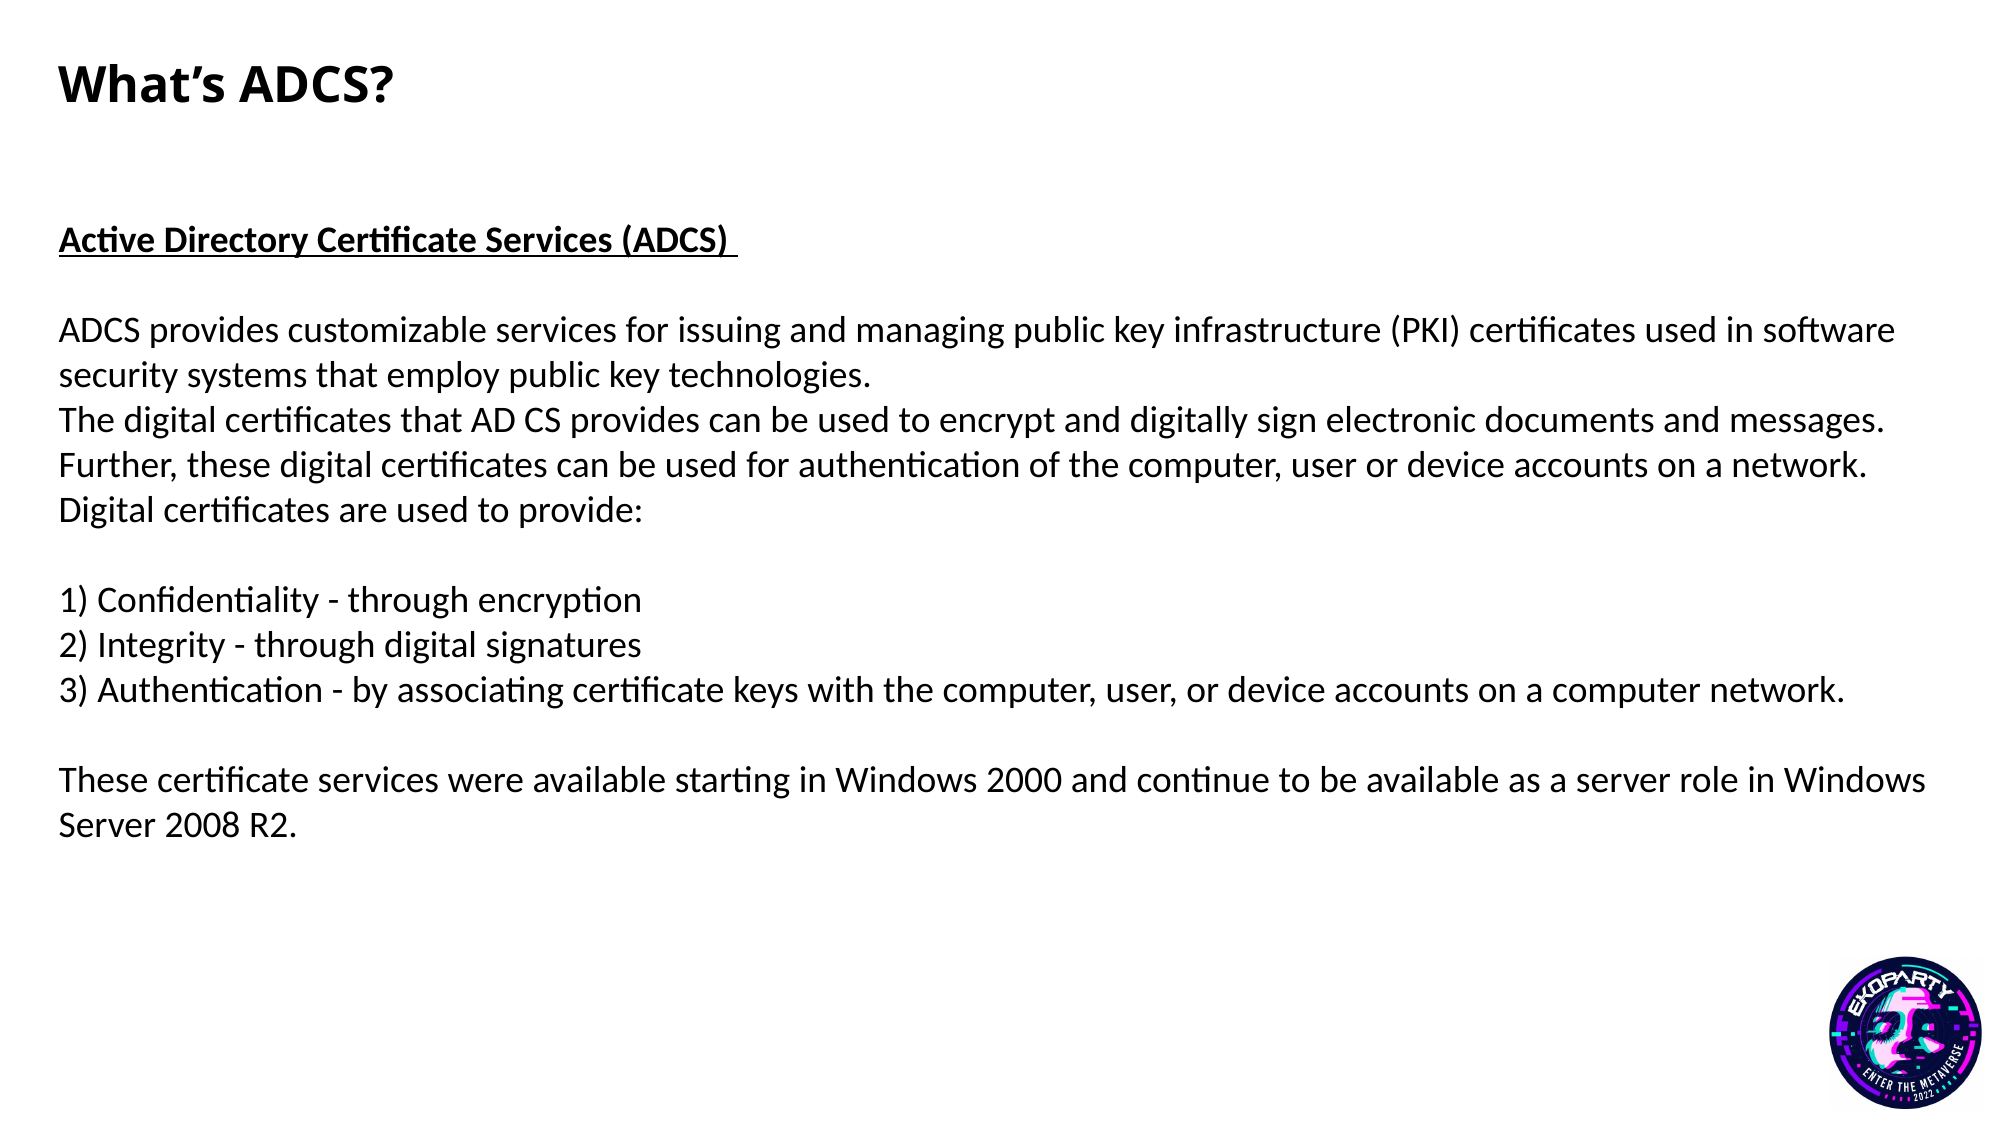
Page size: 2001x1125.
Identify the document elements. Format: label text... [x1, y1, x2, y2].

text_box What’s ADCS?​ [43, 44, 1045, 120]
picture [1828, 955, 1983, 1110]
text_box Active Directory Certificate Services (ADCS) ​ ​ ADCS provides customizable services for issuing and managing public key infrastructure (PKI) certificates used in software security systems that employ public key technologies. ​ The digital certificates that AD CS provides can be used to encrypt and digitally sign electronic documents and messages. Further, these digital certificates can be used for authentication of the computer, user or device accounts on a network. Digital certificates are used to provide:​ ​ 1) Confidentiality - through encryption​ 2) Integrity - through digital signatures​ 3) Authentication - by associating certificate keys with the computer, user, or device accounts on a computer network.​ ​ These certificate services were available starting in Windows 2000 and continue to be available as a server role in Windows Server 2008 R2.​ [43, 207, 1976, 853]
